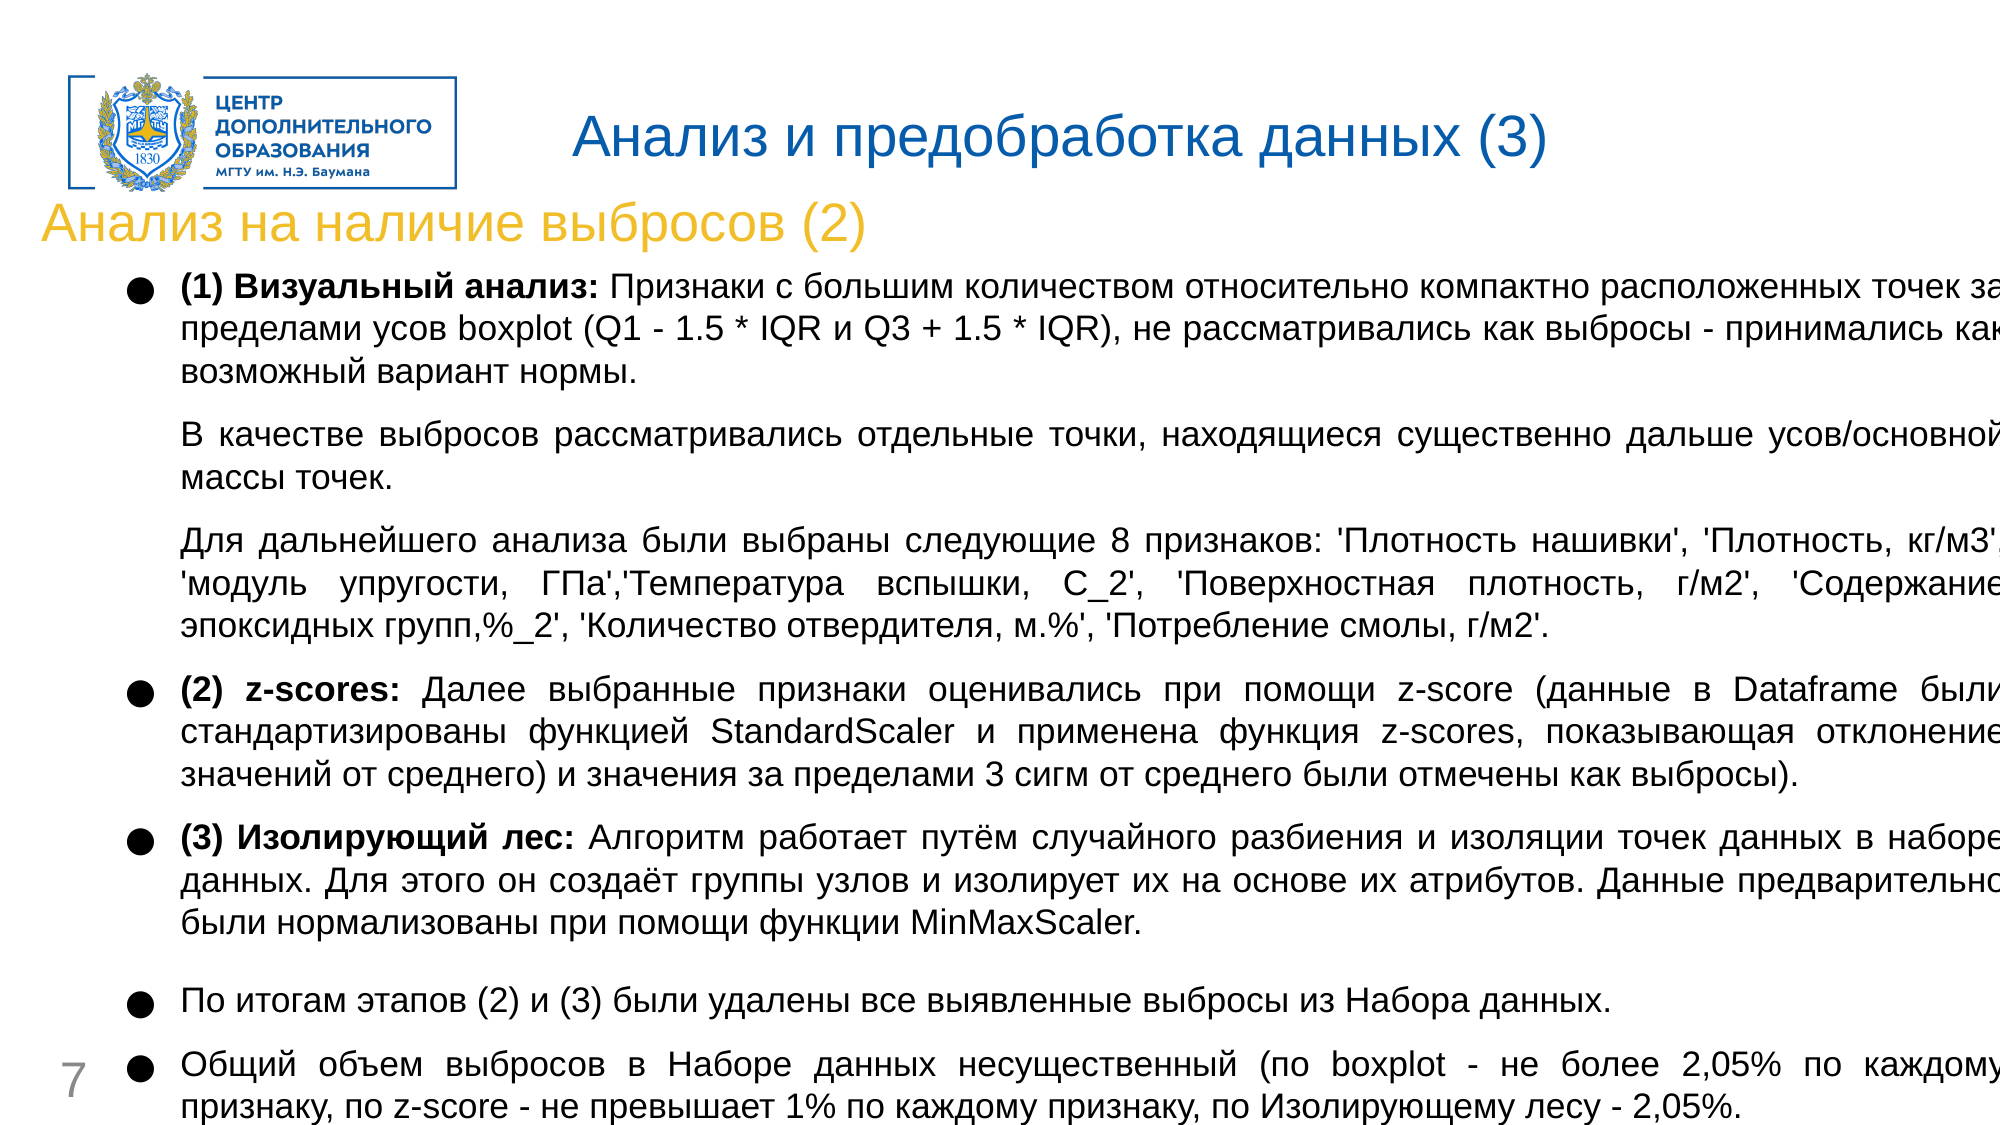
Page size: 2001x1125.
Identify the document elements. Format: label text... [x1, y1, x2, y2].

text_box Анализ и предобработка данных (3) [521, 78, 1601, 187]
picture [68, 73, 457, 187]
slide_number ‹#› [44, 1055, 90, 1101]
text_box Анализ на наличие выбросов (2) [26, 187, 1785, 287]
list (1) Визуальный анализ: Признаки с большим количеством относительно компактно расположенных точек за пределами усов boxplot (Q1 - 1.5 * IQR и Q3 + 1.5 * IQR), не рассматривались как выбросы - принимались как возможный вариант нормы. В качестве выбросов рассматривались отдельные точки, находящиеся существенно дальше усов/основной массы точек. Для дальнейшего анализа были выбраны следующие 8 признаков: 'Плотность нашивки', 'Плотность, кг/м3', 'модуль упругости, ГПа','Температура вспышки, С_2', 'Поверхностная плотность, г/м2', 'Содержание эпоксидных групп,%_2', 'Количество отвердителя, м.%', 'Потребление смолы, г/м2'. (2) z-scores: Далее выбранные признаки оценивались при помощи z-score (данные в Dataframe были стандартизированы функцией StandardScaler и применена функция z-scores, показывающая отклонение значений от среднего) и значения за пределами 3 сигм от среднего были отмечены как выбросы). (3) Изолирующий лес: Алгоритм работает путём случайного разбиения и изоляции точек данных в наборе данных. Для этого он создаёт группы узлов и изолирует их на основе их атрибутов. Данные предварительно были нормализованы при помощи функции MinMaxScaler. По итогам этапов (2) и (3) были удалены все выявленные выбросы из Набора данных. Общий объем выбросов в Наборе данных несущественный (по boxplot - не более 2,05% по каждому признаку, по z-score - не превышает 1% по каждому признаку, по Изолирующему лесу - 2,05%. [90, 255, 2000, 1125]
